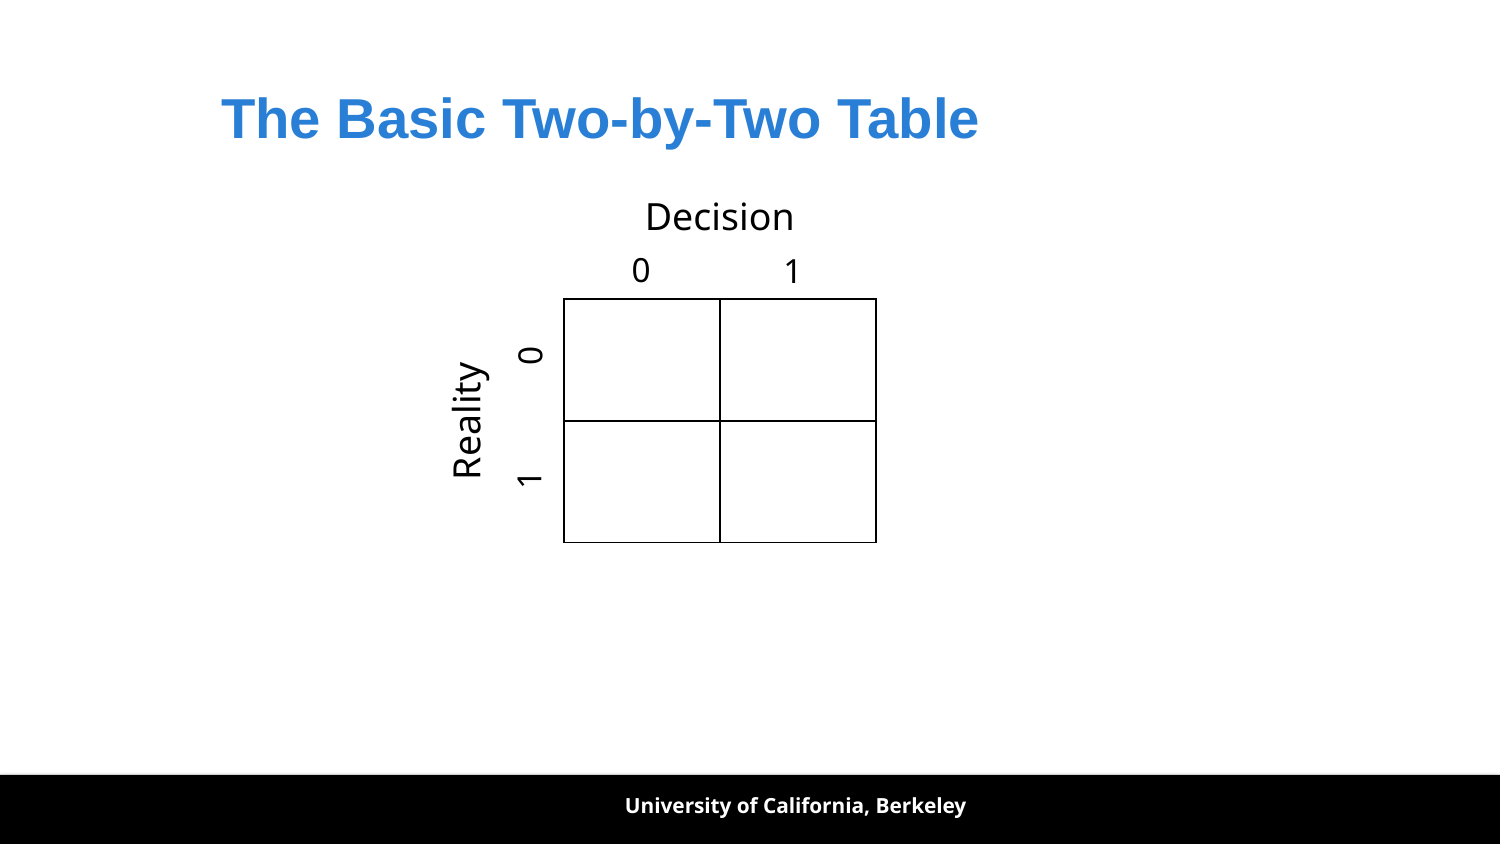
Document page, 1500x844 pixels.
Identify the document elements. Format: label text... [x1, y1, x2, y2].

table_cell [721, 422, 875, 542]
text_box 0 [616, 242, 666, 297]
text_box Decision [630, 185, 811, 246]
text_box 0 [501, 331, 557, 381]
text_box Reality [435, 347, 496, 495]
text_box 1 [768, 243, 818, 298]
footer University of California, Berkeley [320, 785, 1271, 838]
table_cell [565, 422, 719, 542]
table_header [565, 300, 719, 420]
table_header [721, 300, 875, 420]
text_box 1 [500, 455, 556, 505]
title The Basic Two-by-Two Table [205, 45, 1284, 186]
